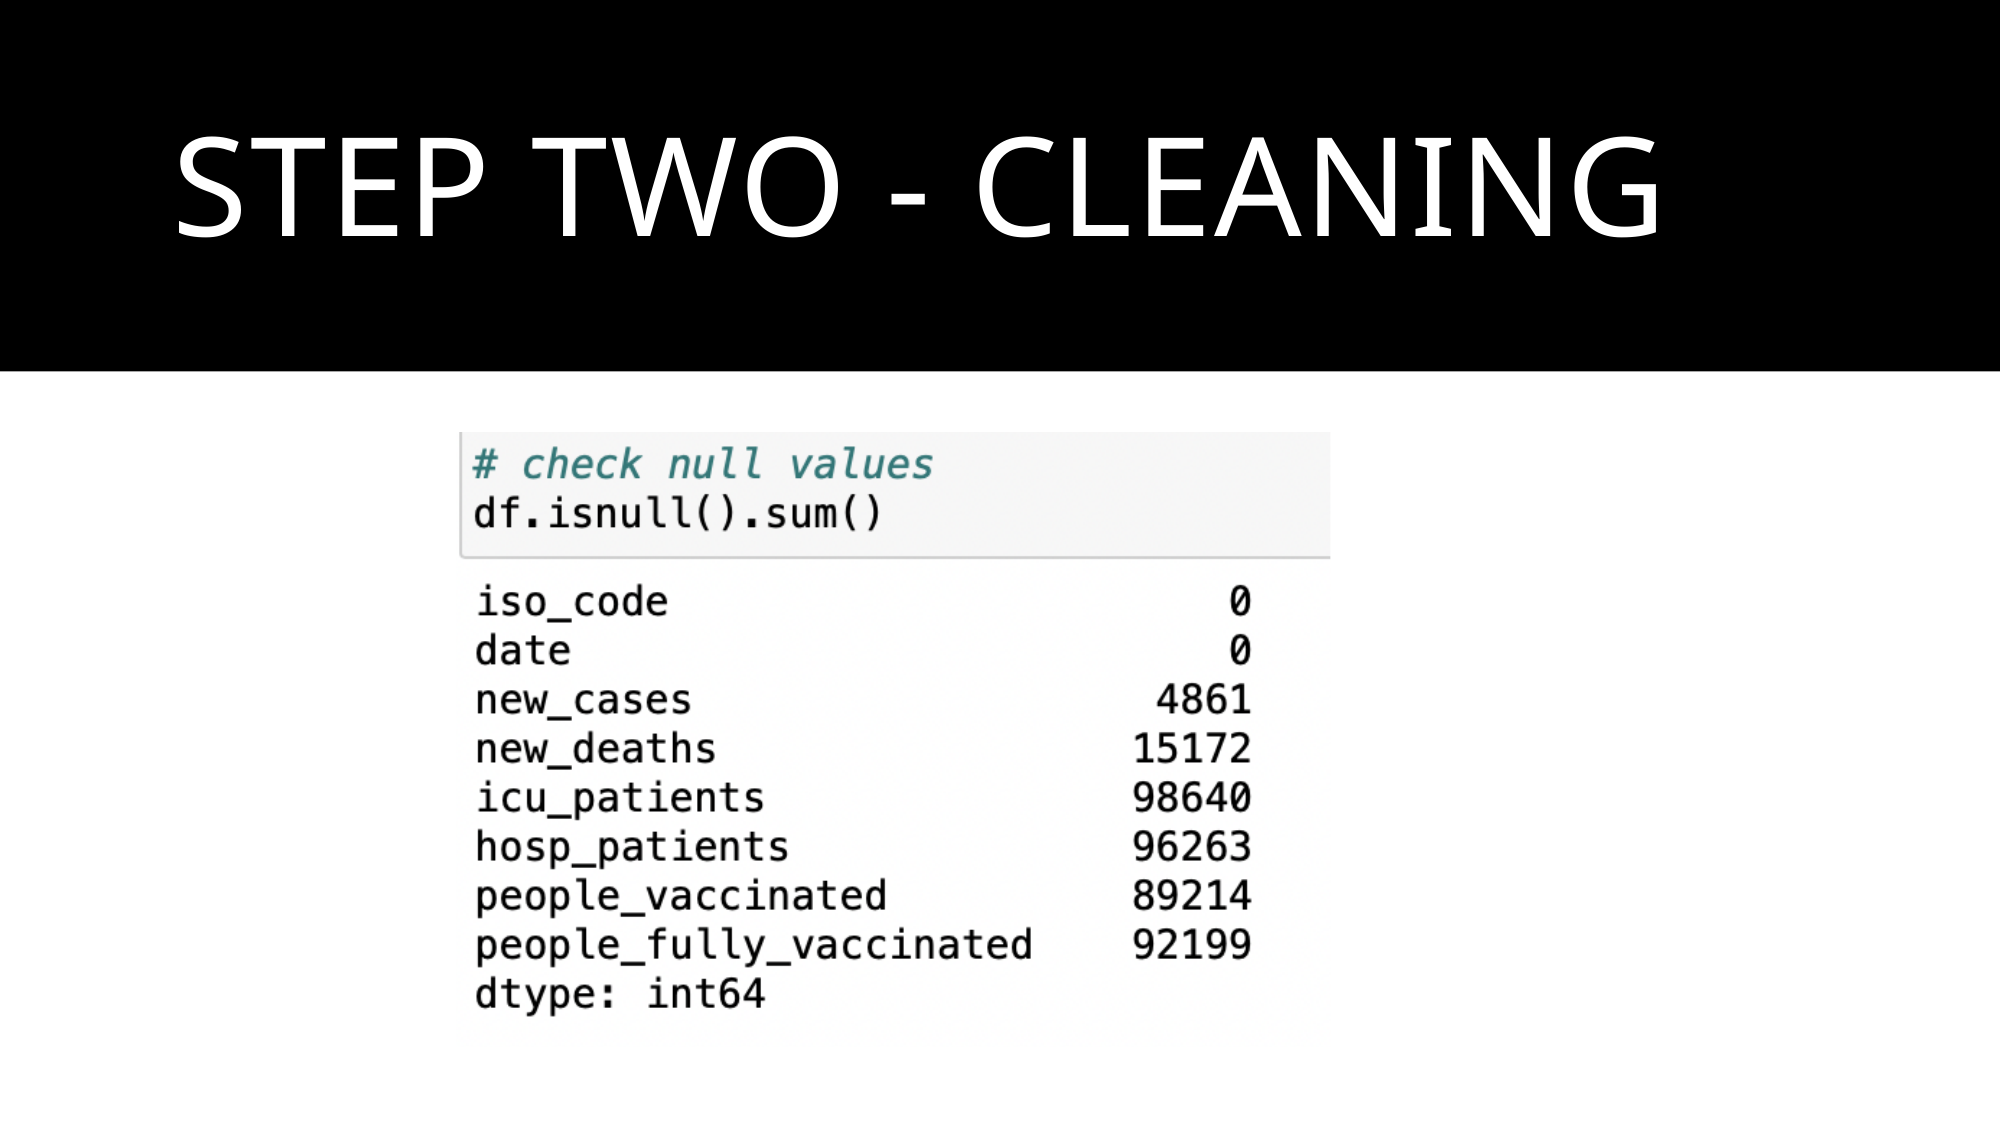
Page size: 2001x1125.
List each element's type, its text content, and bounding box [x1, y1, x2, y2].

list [456, 432, 1331, 1047]
title STEP TWO - Cleaning [157, 52, 1842, 332]
